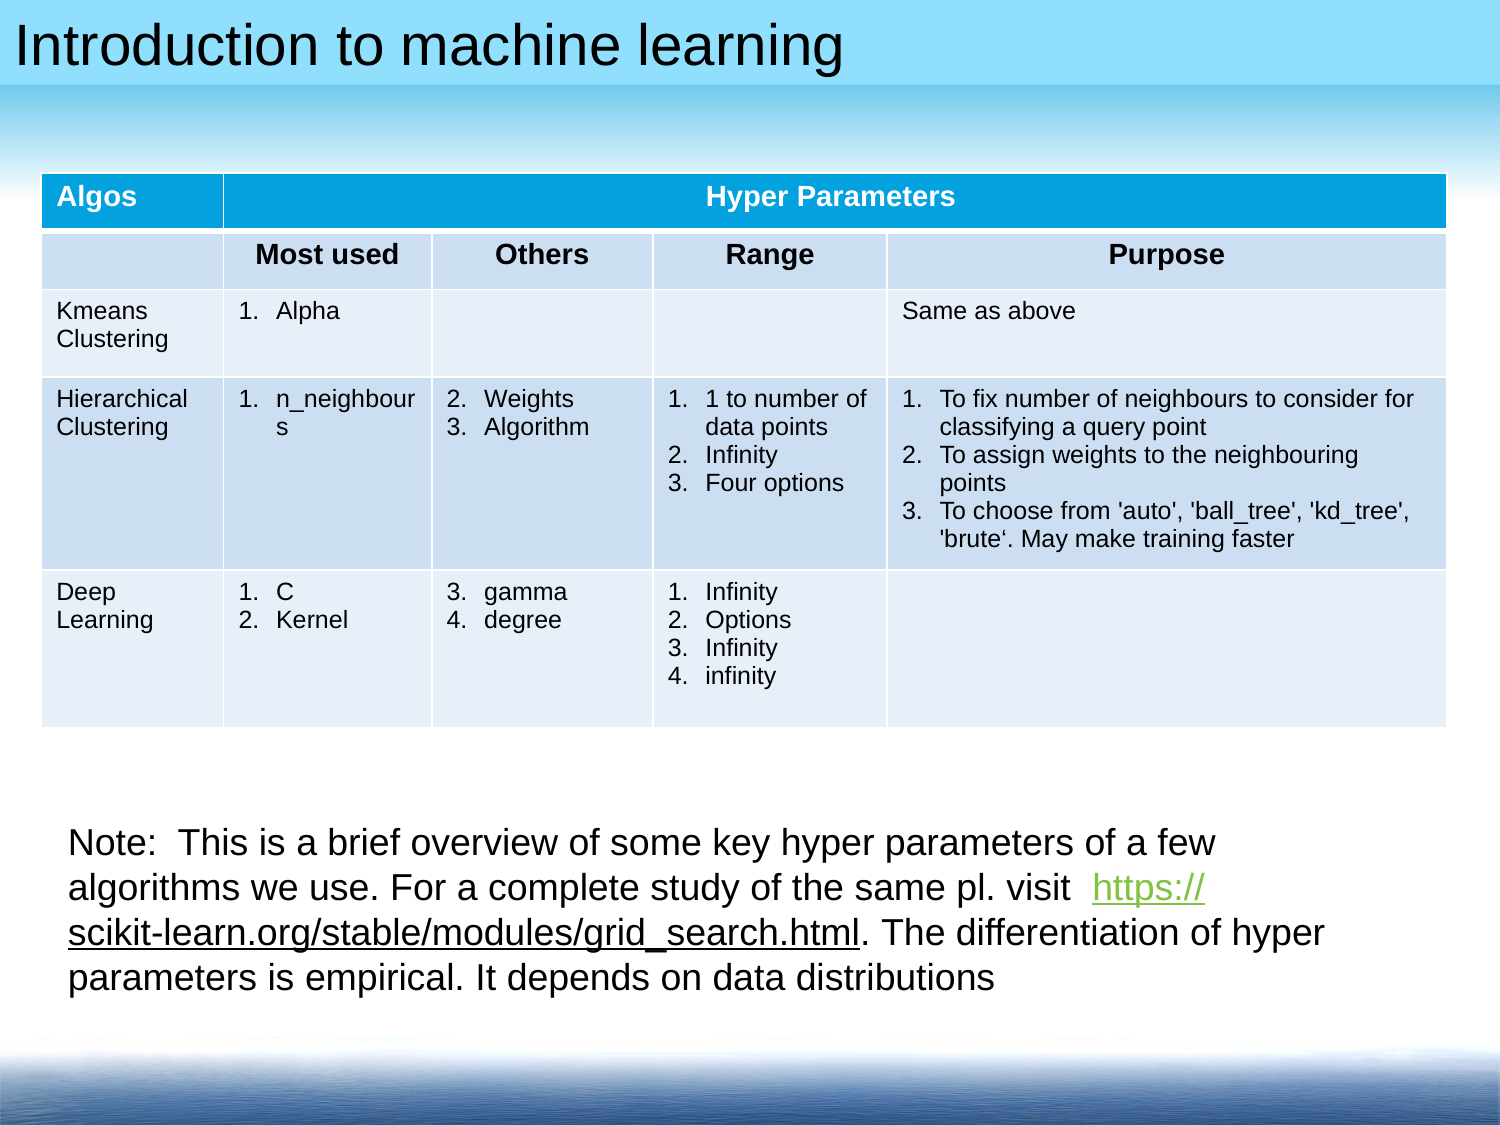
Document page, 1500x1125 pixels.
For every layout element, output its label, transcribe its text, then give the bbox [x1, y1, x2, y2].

table_cell n_neighbours [224, 378, 431, 569]
table_cell C Kernel [224, 571, 431, 727]
table_cell [888, 571, 1446, 727]
table_cell To fix number of neighbours to consider for classifying a query point To assign weights to the neighbouring points To choose from 'auto', 'ball_tree', 'kd_tree', 'brute‘. May make training faster [888, 378, 1446, 569]
table_cell gamma degree [433, 571, 652, 727]
table_cell [42, 234, 223, 289]
table_cell Others [433, 234, 652, 289]
table_header Hyper Parameters [224, 174, 1446, 228]
table_cell 1 to number of data points Infinity Four options [654, 378, 886, 569]
table_cell Purpose [888, 234, 1446, 289]
table_cell Alpha [224, 290, 431, 376]
table_cell Kmeans Clustering [42, 290, 223, 376]
table_cell [433, 290, 652, 376]
table_cell Infinity Options Infinity infinity [654, 571, 886, 727]
table_cell [654, 290, 886, 376]
text_box Note: This is a brief overview of some key hyper parameters of a few algorithms we use. For a complete study of the same pl. visit https://scikit-learn.org/stable/modules/grid_search.html. The differentiation of hyper parameters is empirical. It depends on data distributions [53, 810, 1412, 1006]
table_cell Deep Learning [42, 571, 223, 727]
table_cell Most used [224, 234, 431, 289]
table_cell Same as above [888, 290, 1446, 376]
table_cell Hierarchical Clustering [42, 378, 223, 569]
picture [0, 1037, 1500, 1125]
table_header Algos [42, 174, 223, 228]
table_cell Weights Algorithm [433, 378, 652, 569]
table_cell Range [654, 234, 886, 289]
